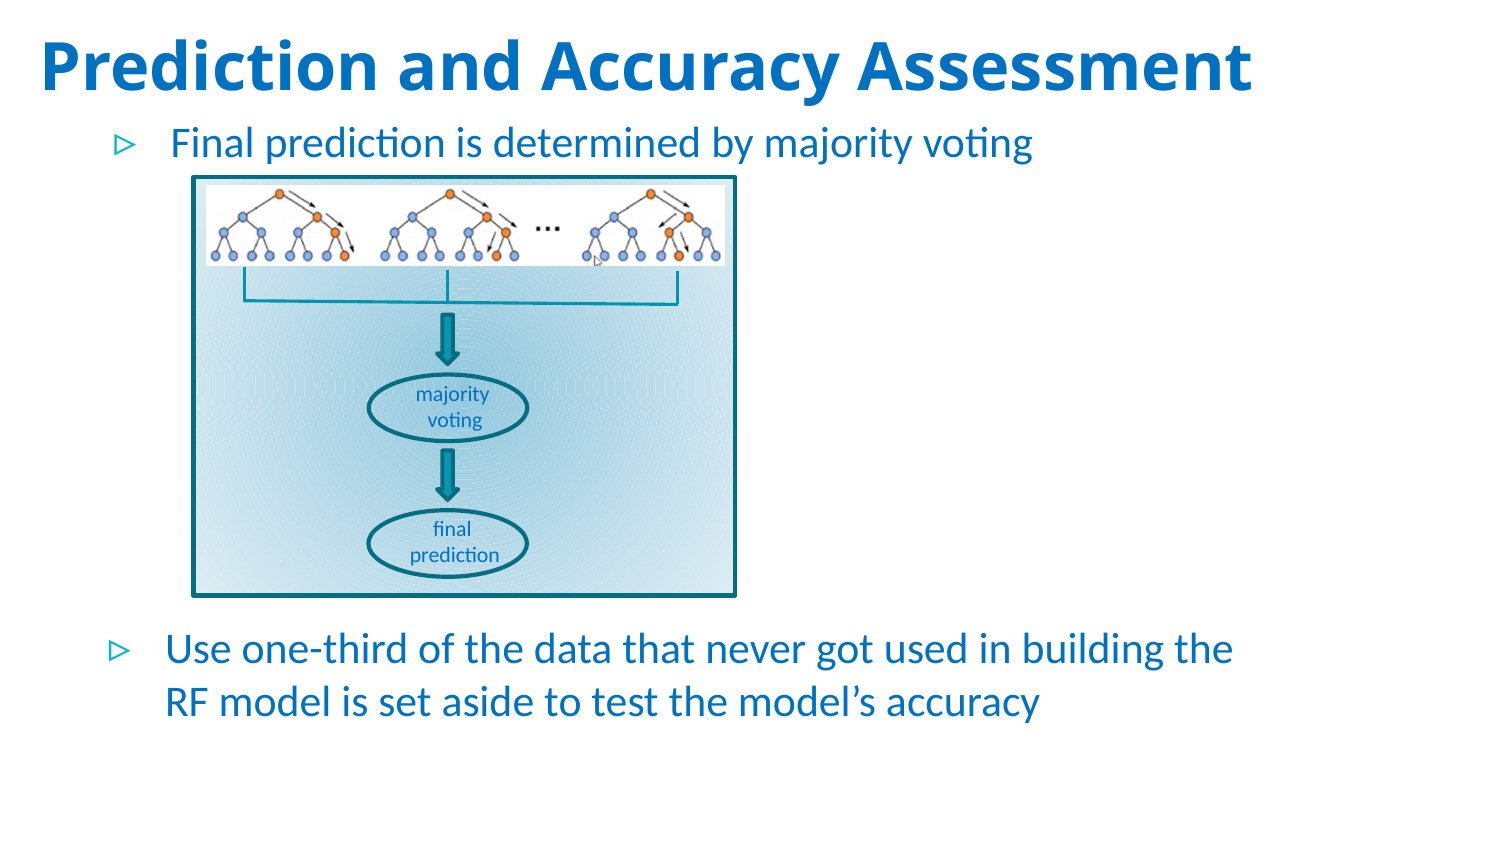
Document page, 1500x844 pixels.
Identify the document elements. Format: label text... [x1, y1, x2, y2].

title Prediction and Accuracy Assessment [24, 17, 1295, 119]
text_box Use one-third of the data that never got used in building the RF model is set aside to test the model’s accuracy [94, 612, 1295, 733]
text_box [191, 175, 737, 598]
text_box Final prediction is determined by majority voting [99, 119, 1049, 174]
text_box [206, 185, 725, 577]
